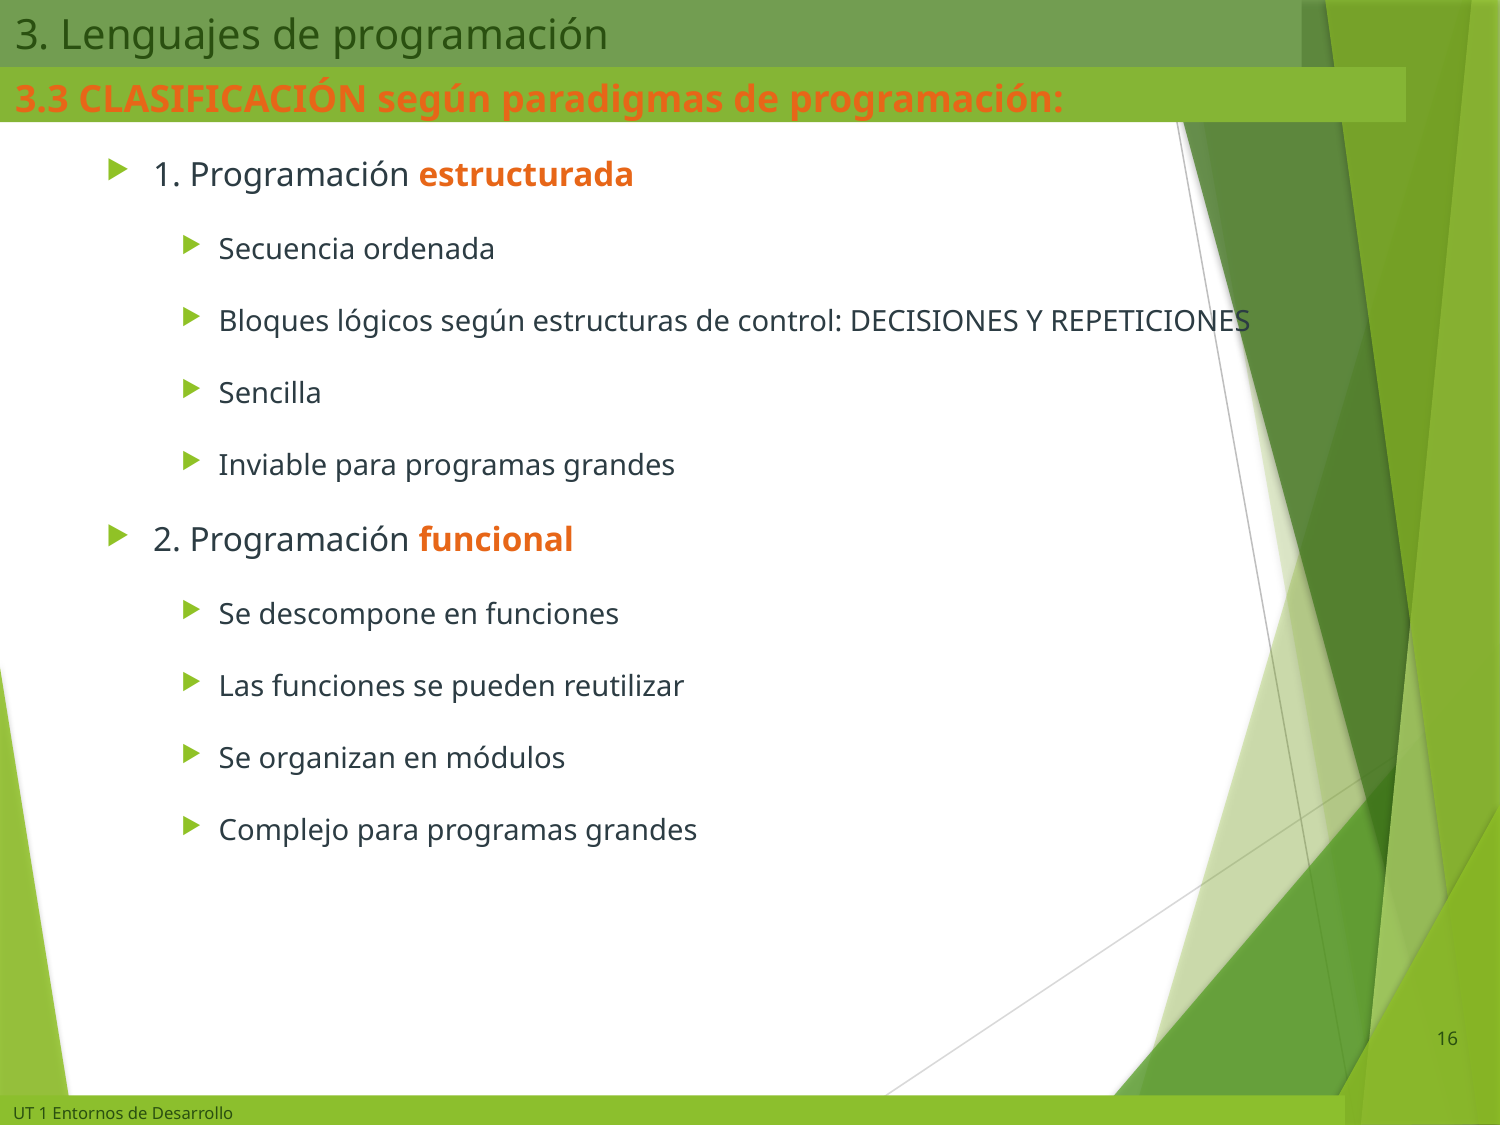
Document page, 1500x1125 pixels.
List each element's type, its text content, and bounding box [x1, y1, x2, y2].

title 3. Lenguajes de programación [0, 0, 1302, 67]
slide_number 16 [1389, 1009, 1474, 1070]
text_box 1. Programación estructurada Secuencia ordenada Bloques lógicos según estructuras de control: DECISIONES Y REPETICIONES Sencilla Inviable para programas grandes 2. Programación funcional Se descompone en funciones Las funciones se pueden reutilizar Se organizan en módulos Complejo para programas grandes [16, 142, 1286, 1010]
list 3.3 CLASIFICACIÓN según paradigmas de programación: [0, 67, 1406, 123]
